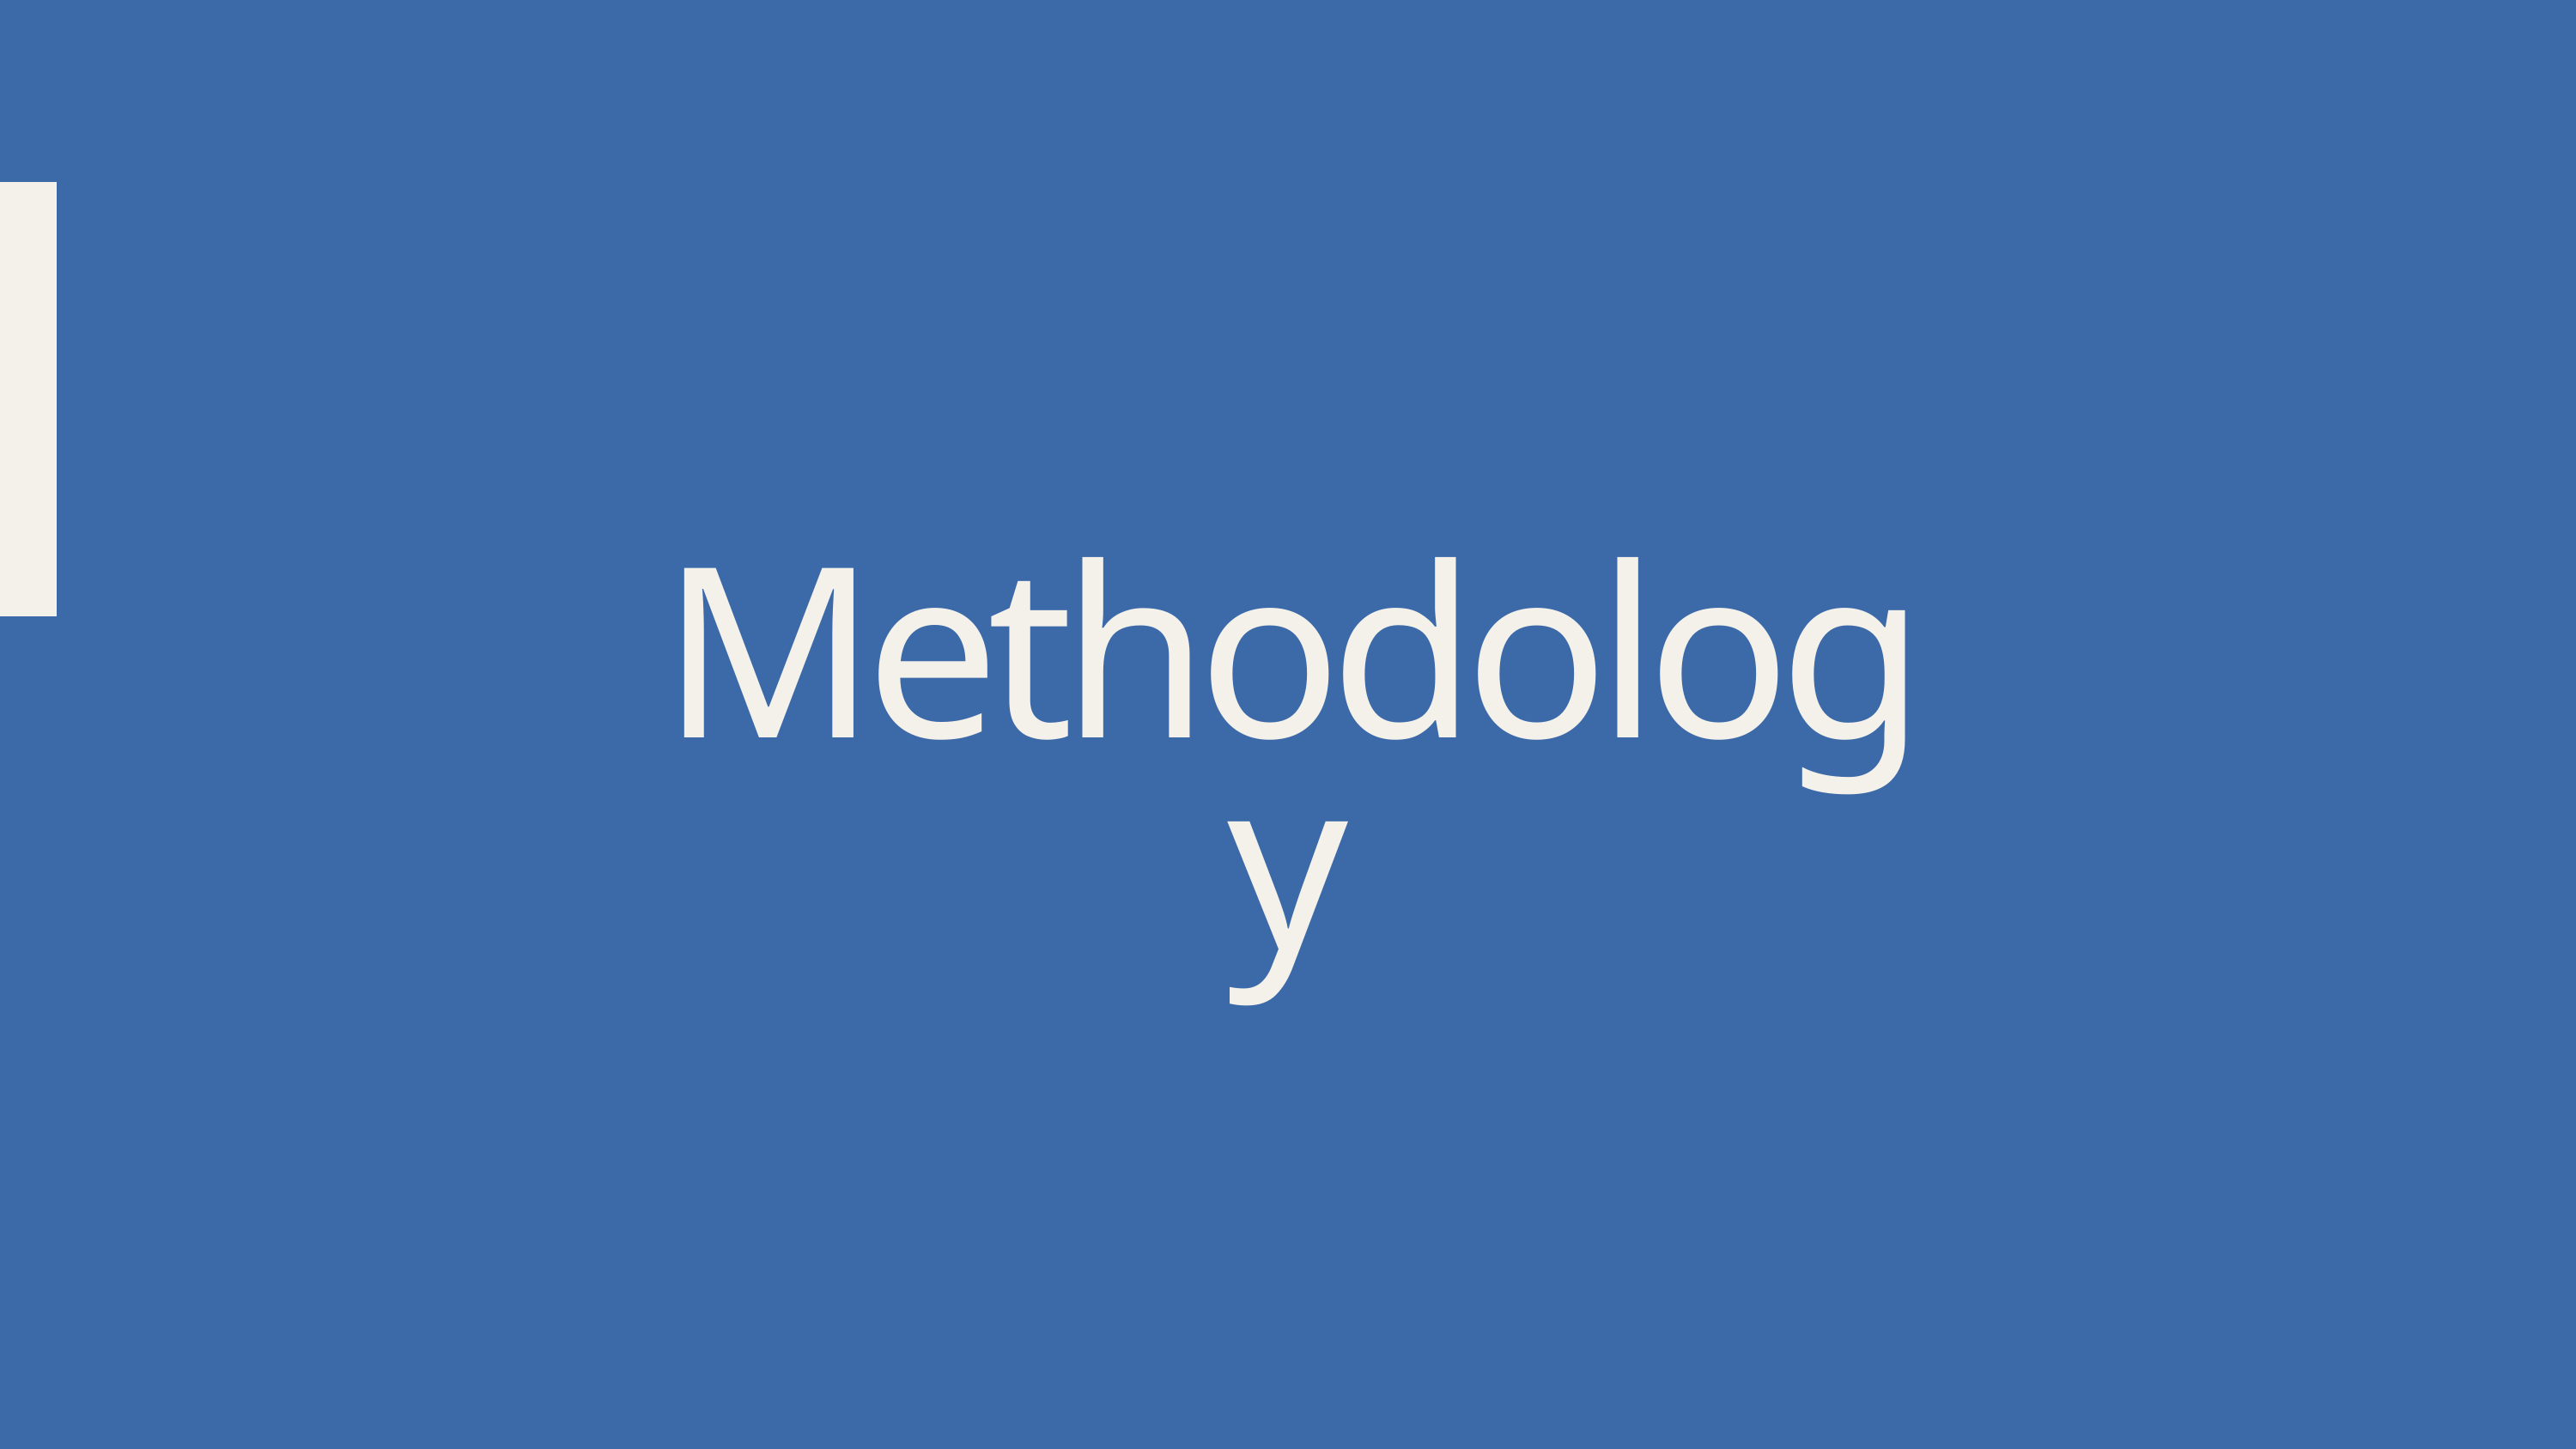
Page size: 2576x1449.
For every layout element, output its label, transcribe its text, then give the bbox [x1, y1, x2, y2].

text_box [0, 181, 57, 617]
text_box Methodology [651, 573, 1925, 997]
